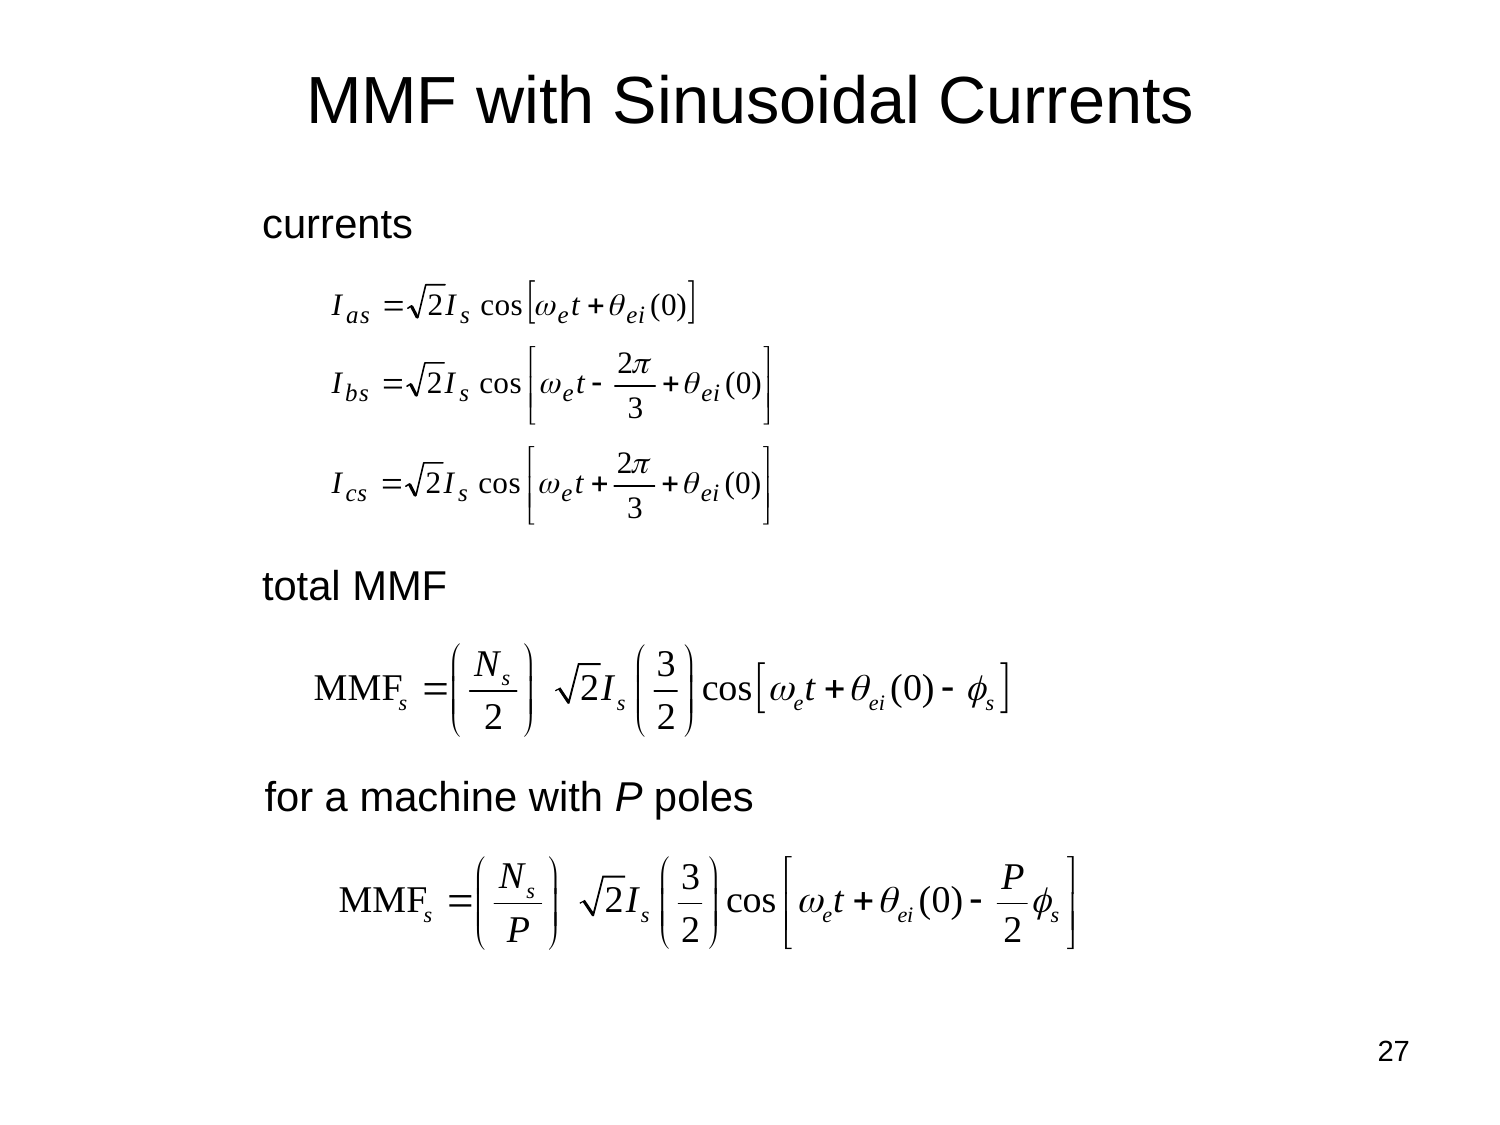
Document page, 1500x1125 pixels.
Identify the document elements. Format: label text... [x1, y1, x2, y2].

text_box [332, 849, 1087, 957]
text_box MMF with Sinusoidal Currents [291, 49, 1210, 145]
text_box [324, 274, 701, 332]
text_box for a machine with P poles [249, 762, 769, 828]
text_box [307, 637, 1019, 745]
text_box currents [247, 189, 428, 255]
text_box total MMF [247, 551, 463, 617]
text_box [324, 437, 782, 535]
slide_number 27 [1074, 1024, 1426, 1103]
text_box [324, 337, 782, 435]
